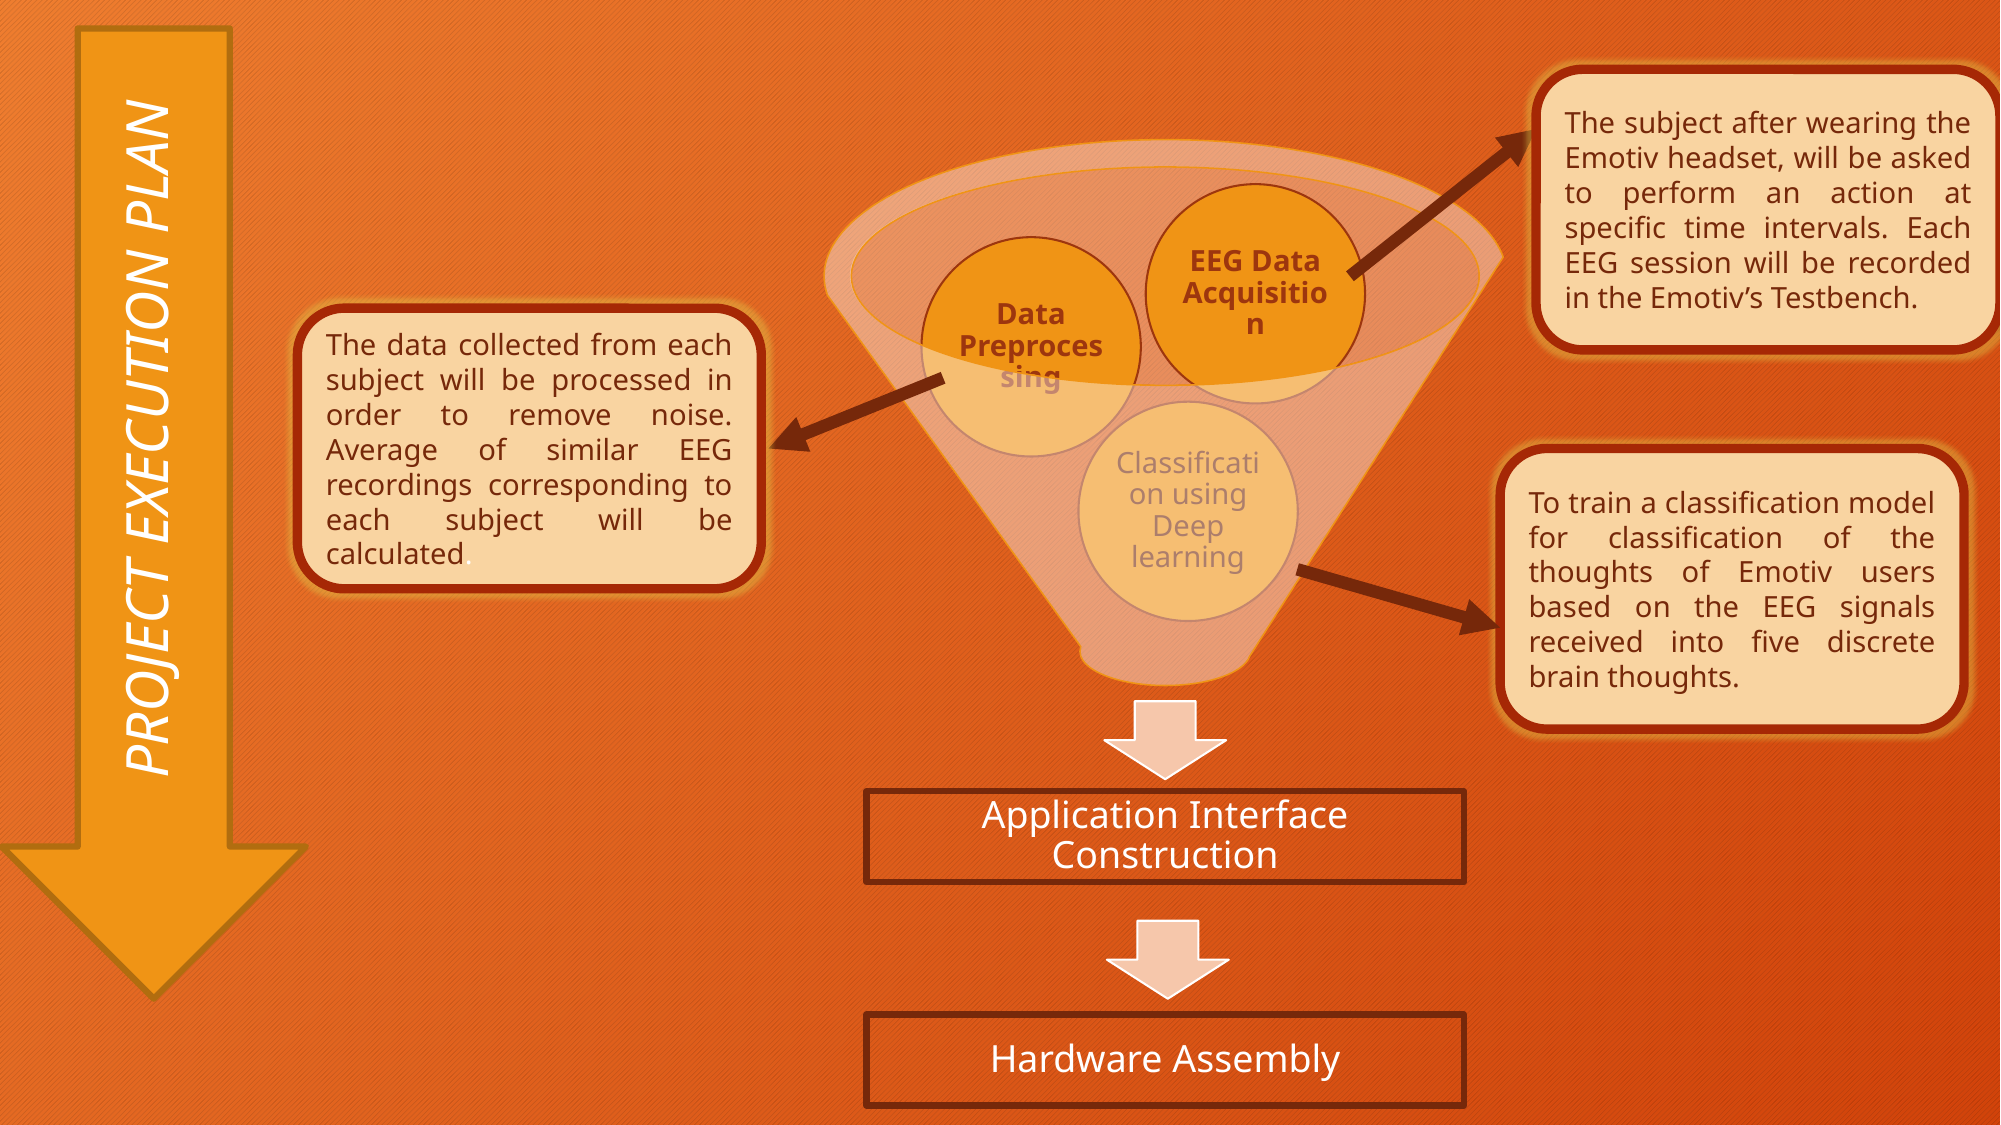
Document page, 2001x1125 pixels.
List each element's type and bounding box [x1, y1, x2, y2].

text_box [307, 307, 944, 589]
text_box [1, 28, 307, 999]
text_box [1296, 69, 2000, 730]
text_box [866, 920, 1465, 1106]
list [677, 69, 1653, 953]
